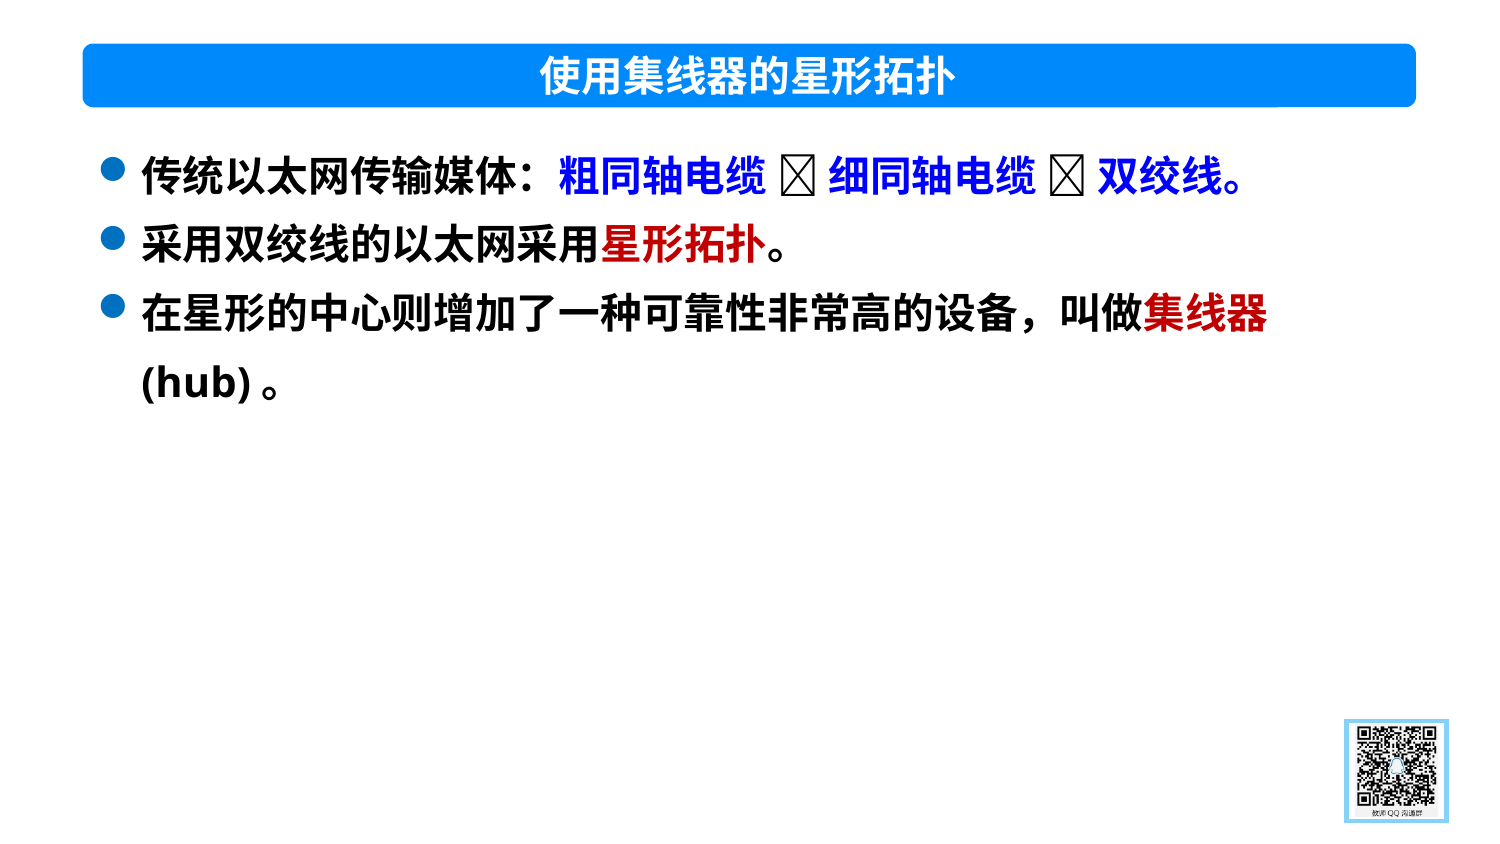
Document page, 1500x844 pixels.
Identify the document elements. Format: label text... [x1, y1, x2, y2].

picture [1355, 724, 1438, 817]
text_box 传统以太网传输媒体：粗同轴电缆  细同轴电缆  双绞线。 采用双绞线的以太网采用星形拓扑。 在星形的中心则增加了一种可靠性非常高的设备，叫做集线器 (hub)。 [82, 123, 1416, 413]
text_box [973, 43, 1417, 108]
text_box [82, 43, 524, 108]
text_box 使用集线器的星形拓扑 [524, 42, 973, 108]
